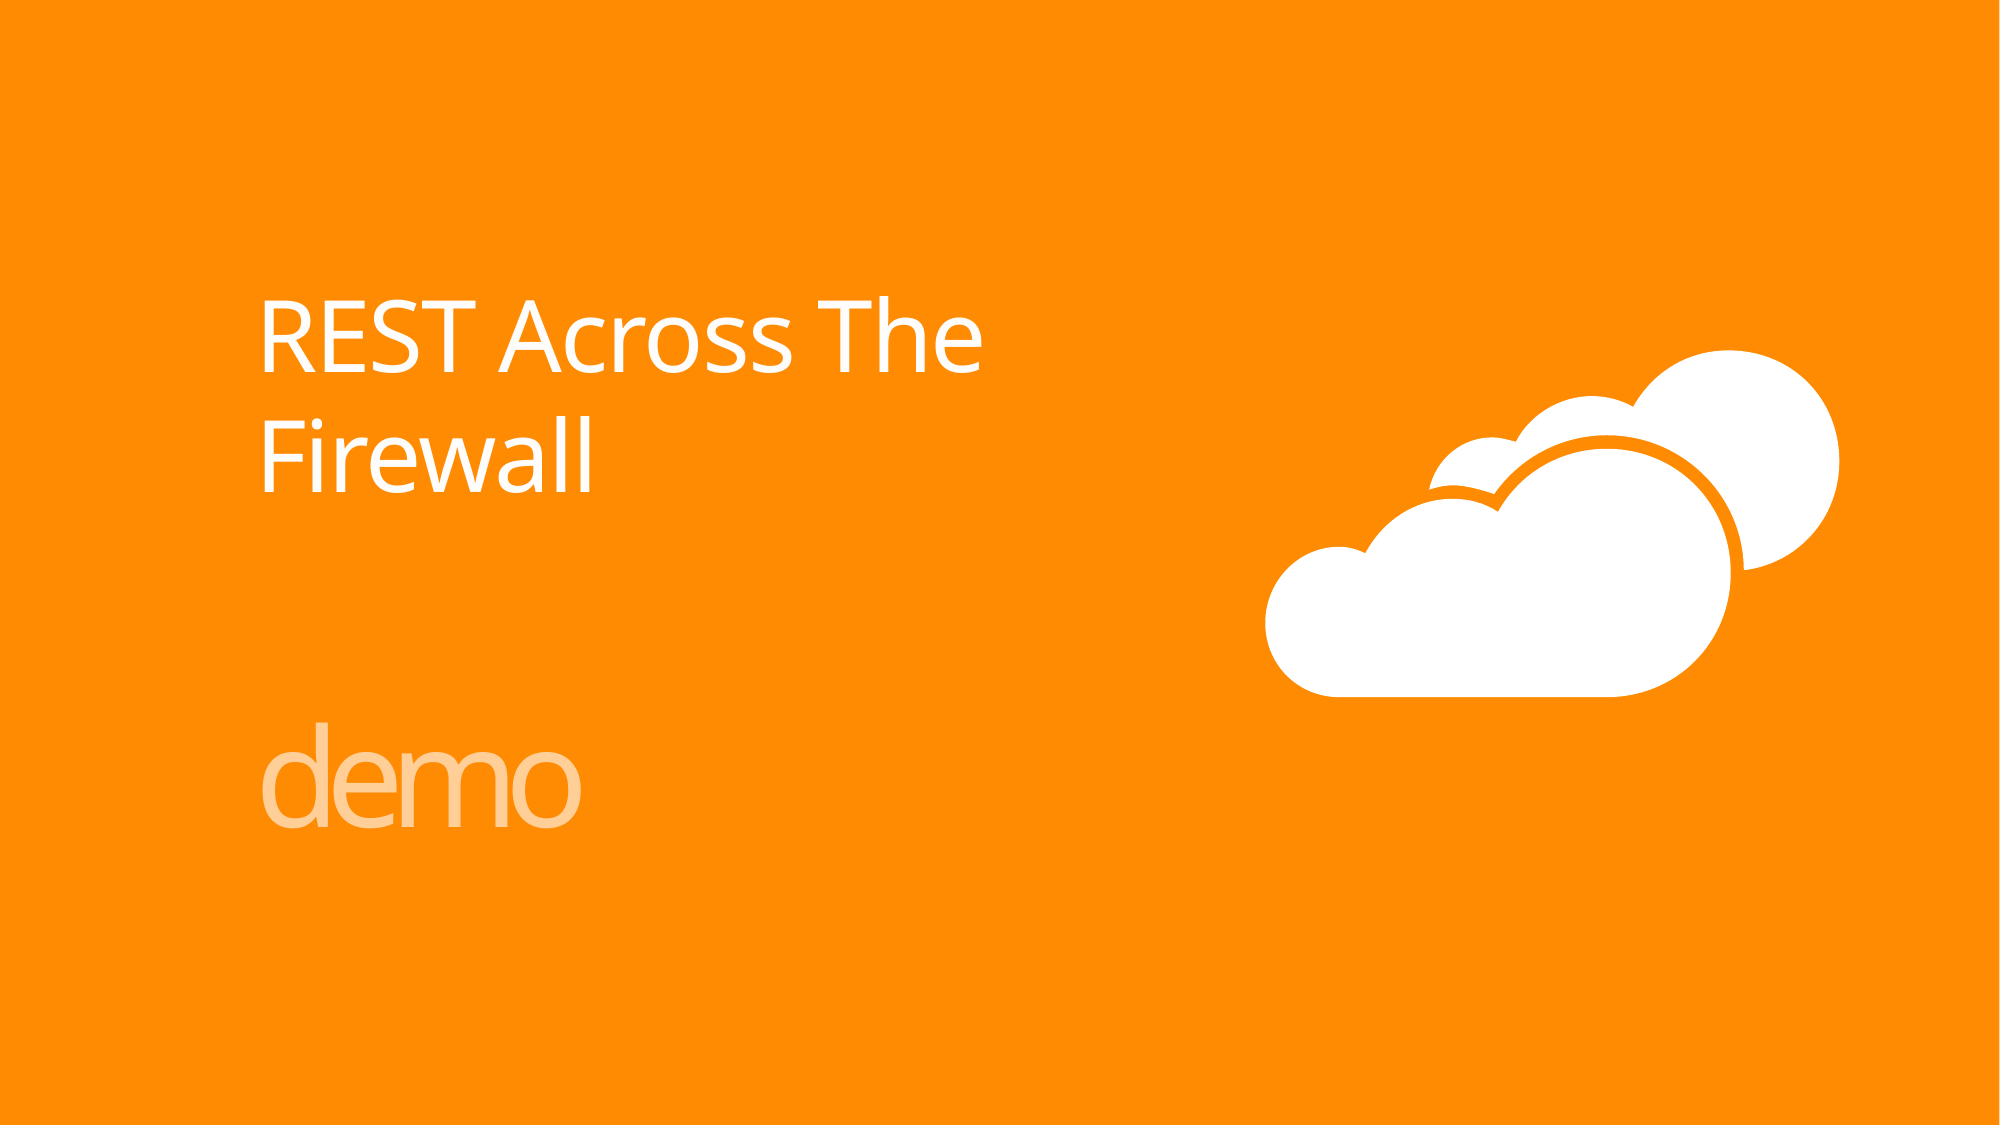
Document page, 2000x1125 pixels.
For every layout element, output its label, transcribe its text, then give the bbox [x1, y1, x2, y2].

list demo [255, 690, 1711, 857]
title REST Across The Firewall [255, 270, 1230, 513]
